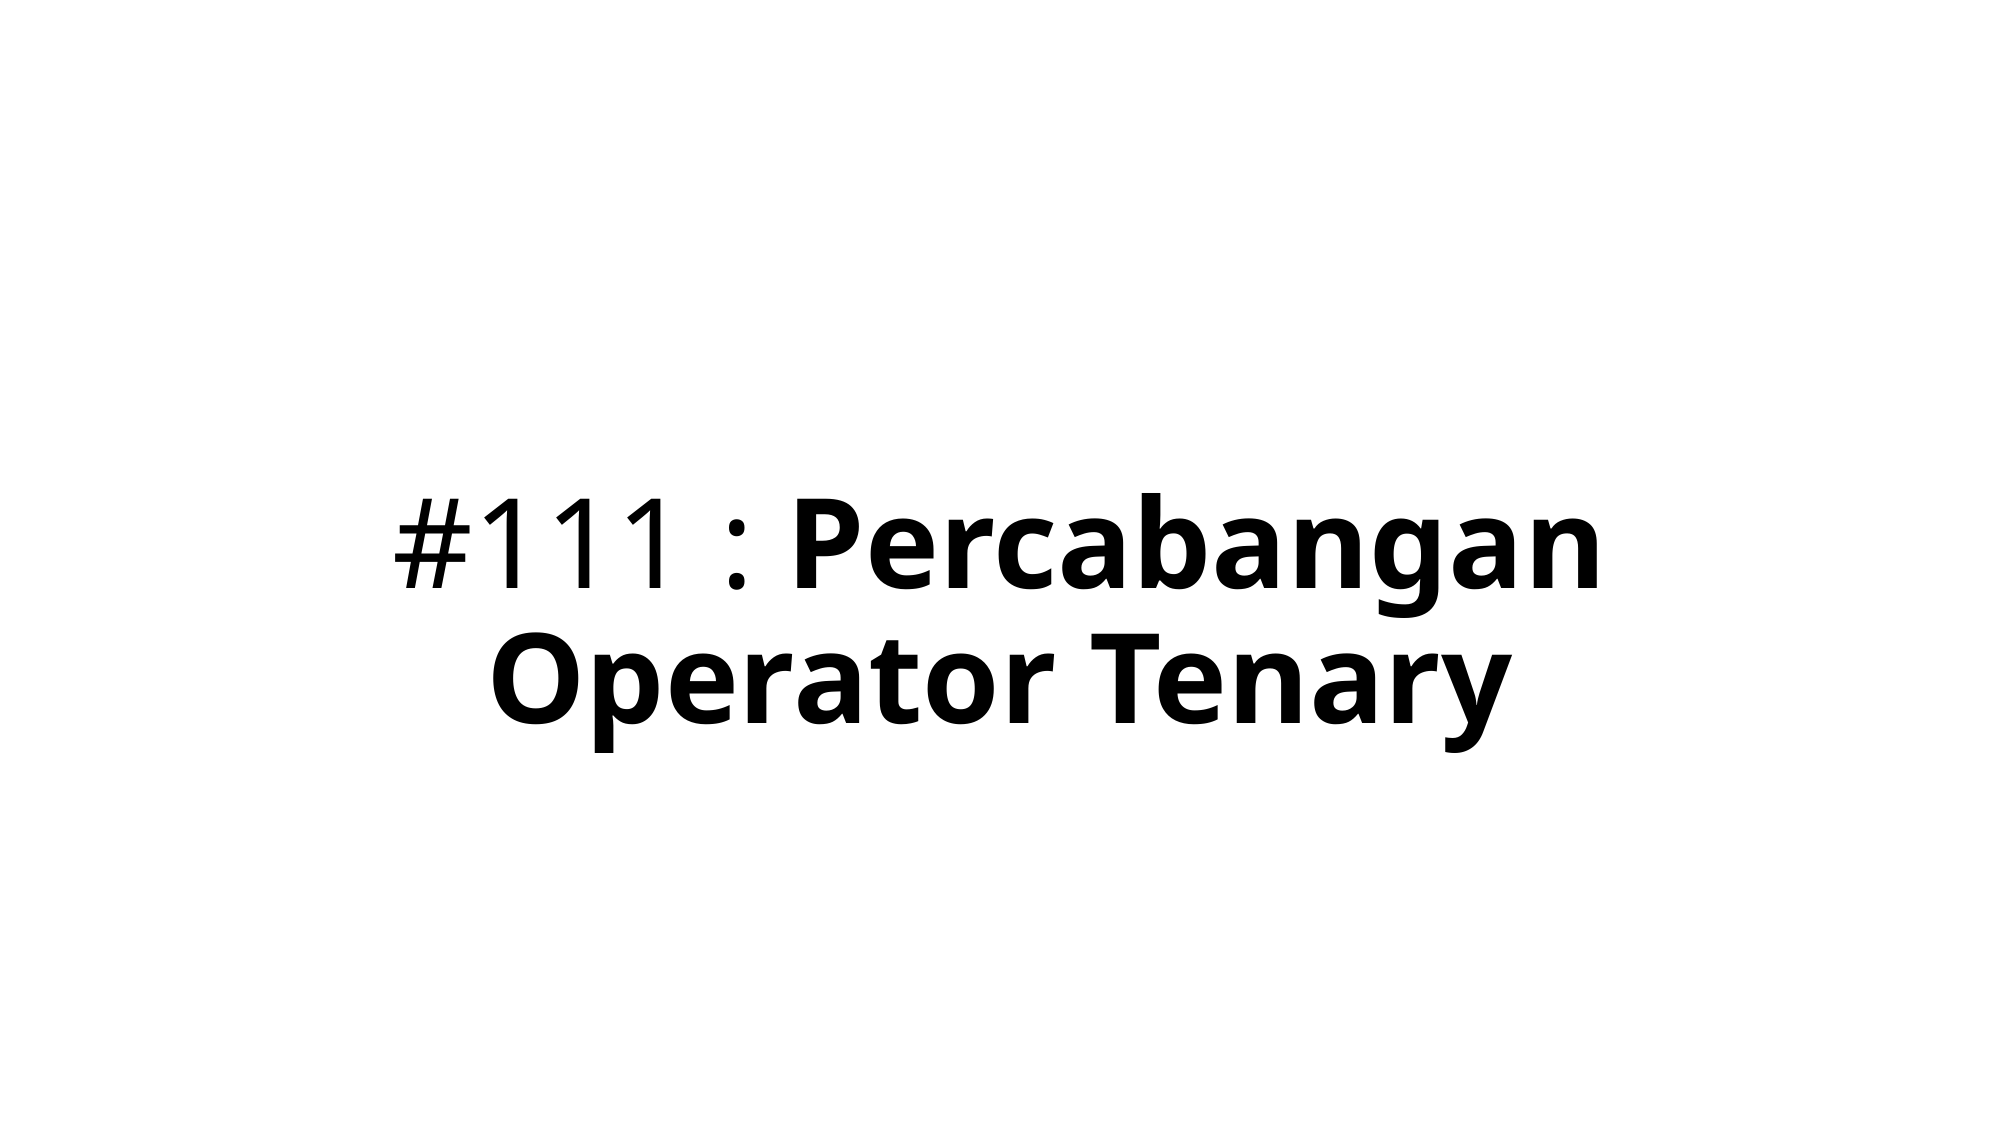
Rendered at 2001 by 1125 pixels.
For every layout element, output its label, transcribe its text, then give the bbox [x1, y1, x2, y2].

title #111 : Percabangan Operator Tenary [249, 366, 1750, 759]
